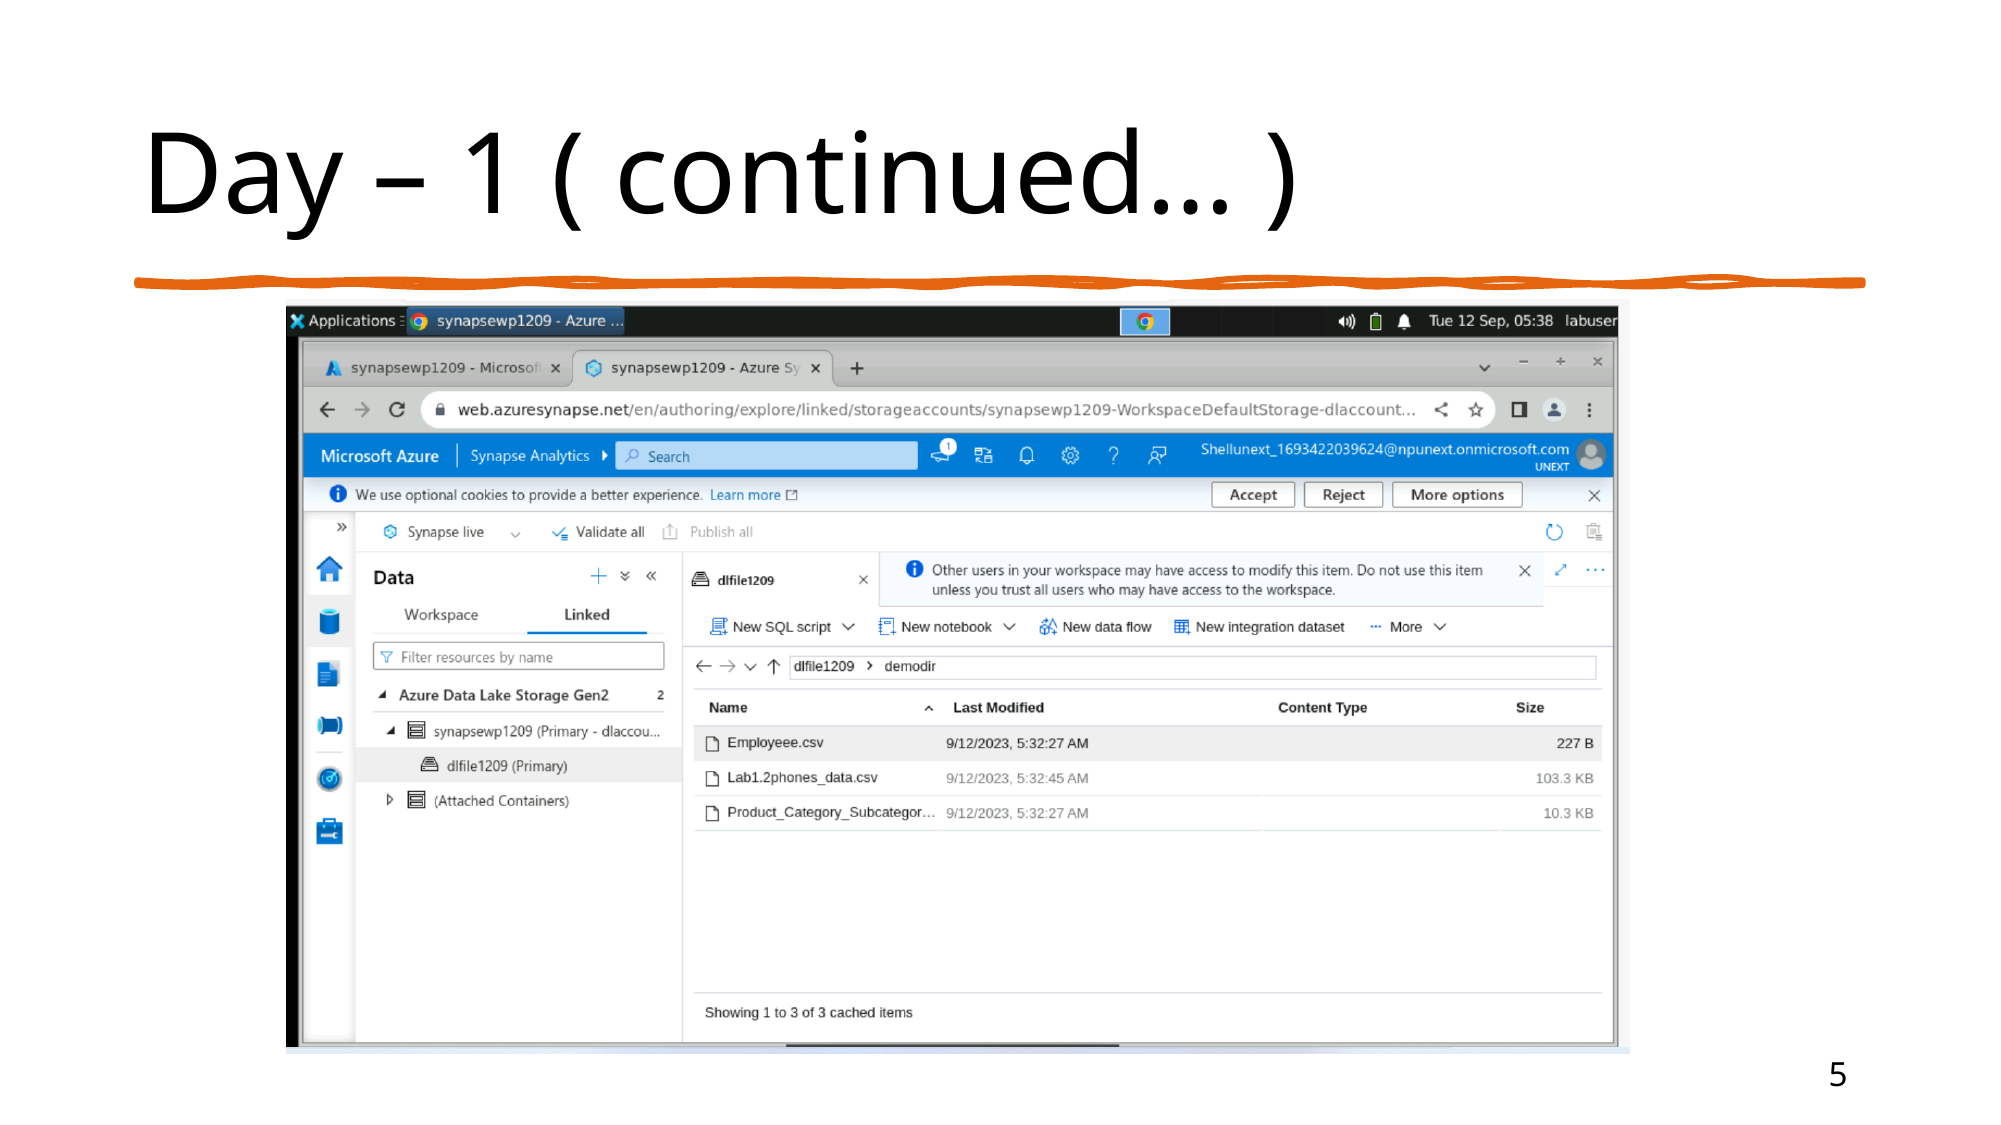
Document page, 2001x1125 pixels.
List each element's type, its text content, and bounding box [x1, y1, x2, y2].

title Day – 1 ( continued… ) [126, 59, 1851, 278]
picture [286, 299, 1630, 1054]
slide_number 5 [1412, 1042, 1863, 1103]
